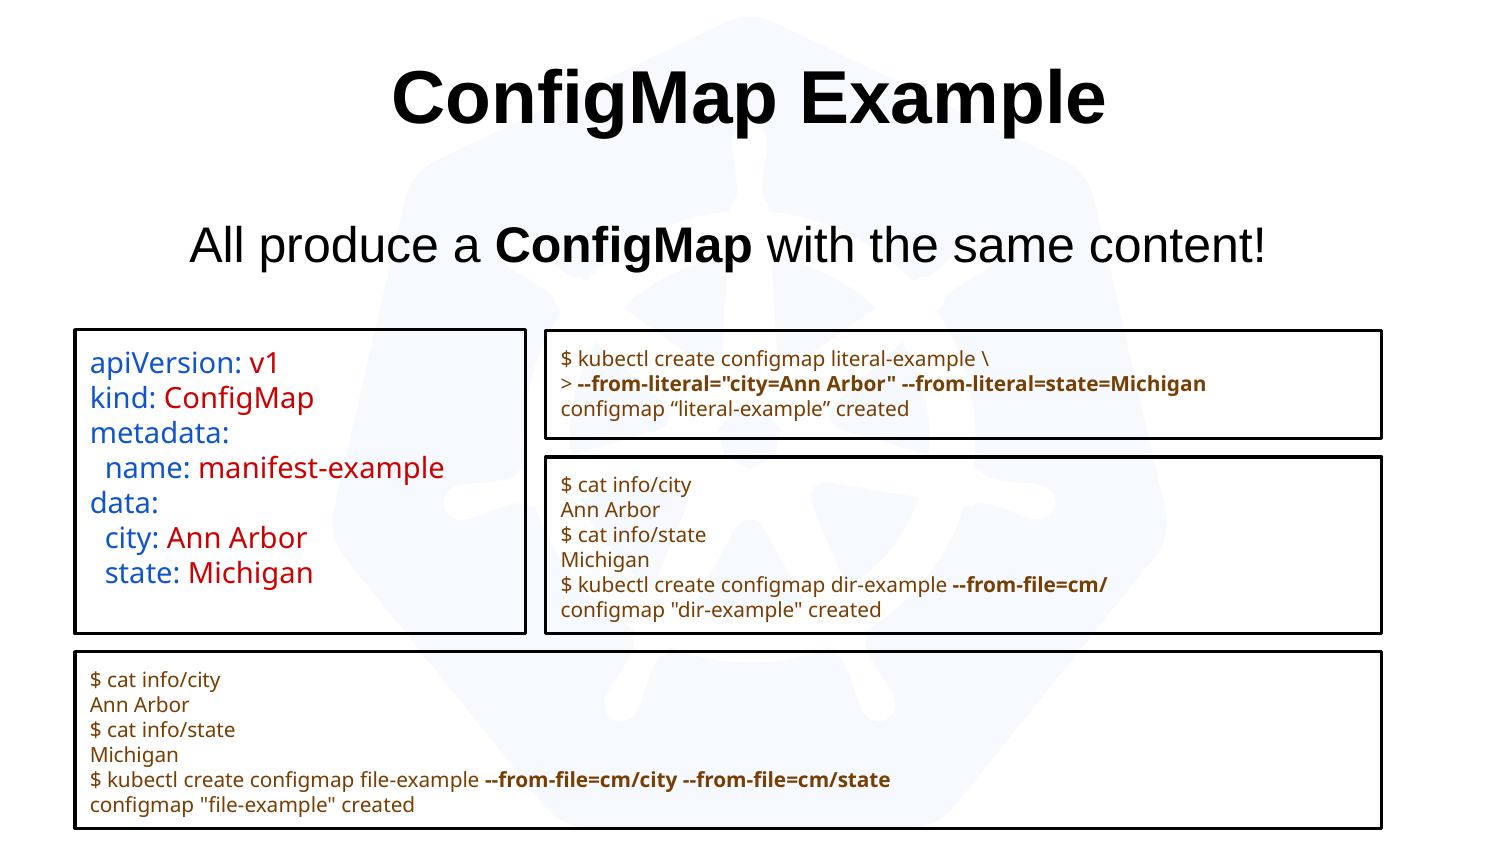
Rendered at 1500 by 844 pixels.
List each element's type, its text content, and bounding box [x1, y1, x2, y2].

text_box All produce a ConfigMap with the same content! [74, 197, 1382, 283]
text_box ConfigMap Example [74, 33, 1425, 175]
text_box $ cat info/city Ann Arbor $ cat info/state Michigan $ kubectl create configmap dir-example --from-file=cm/ configmap "dir-example" created [545, 456, 1382, 634]
text_box $ kubectl create configmap literal-example \ > --from-literal="city=Ann Arbor" --from-literal=state=Michigan configmap “literal-example” created [545, 330, 1382, 439]
text_box apiVersion: v1 kind: ConfigMap metadata: name: manifest-example data: city: Ann Arbor state: Michigan [74, 329, 526, 634]
text_box $ cat info/city Ann Arbor $ cat info/state Michigan $ kubectl create configmap file-example --from-file=cm/city --from-file=cm/state configmap "file-example" created [74, 651, 1382, 829]
